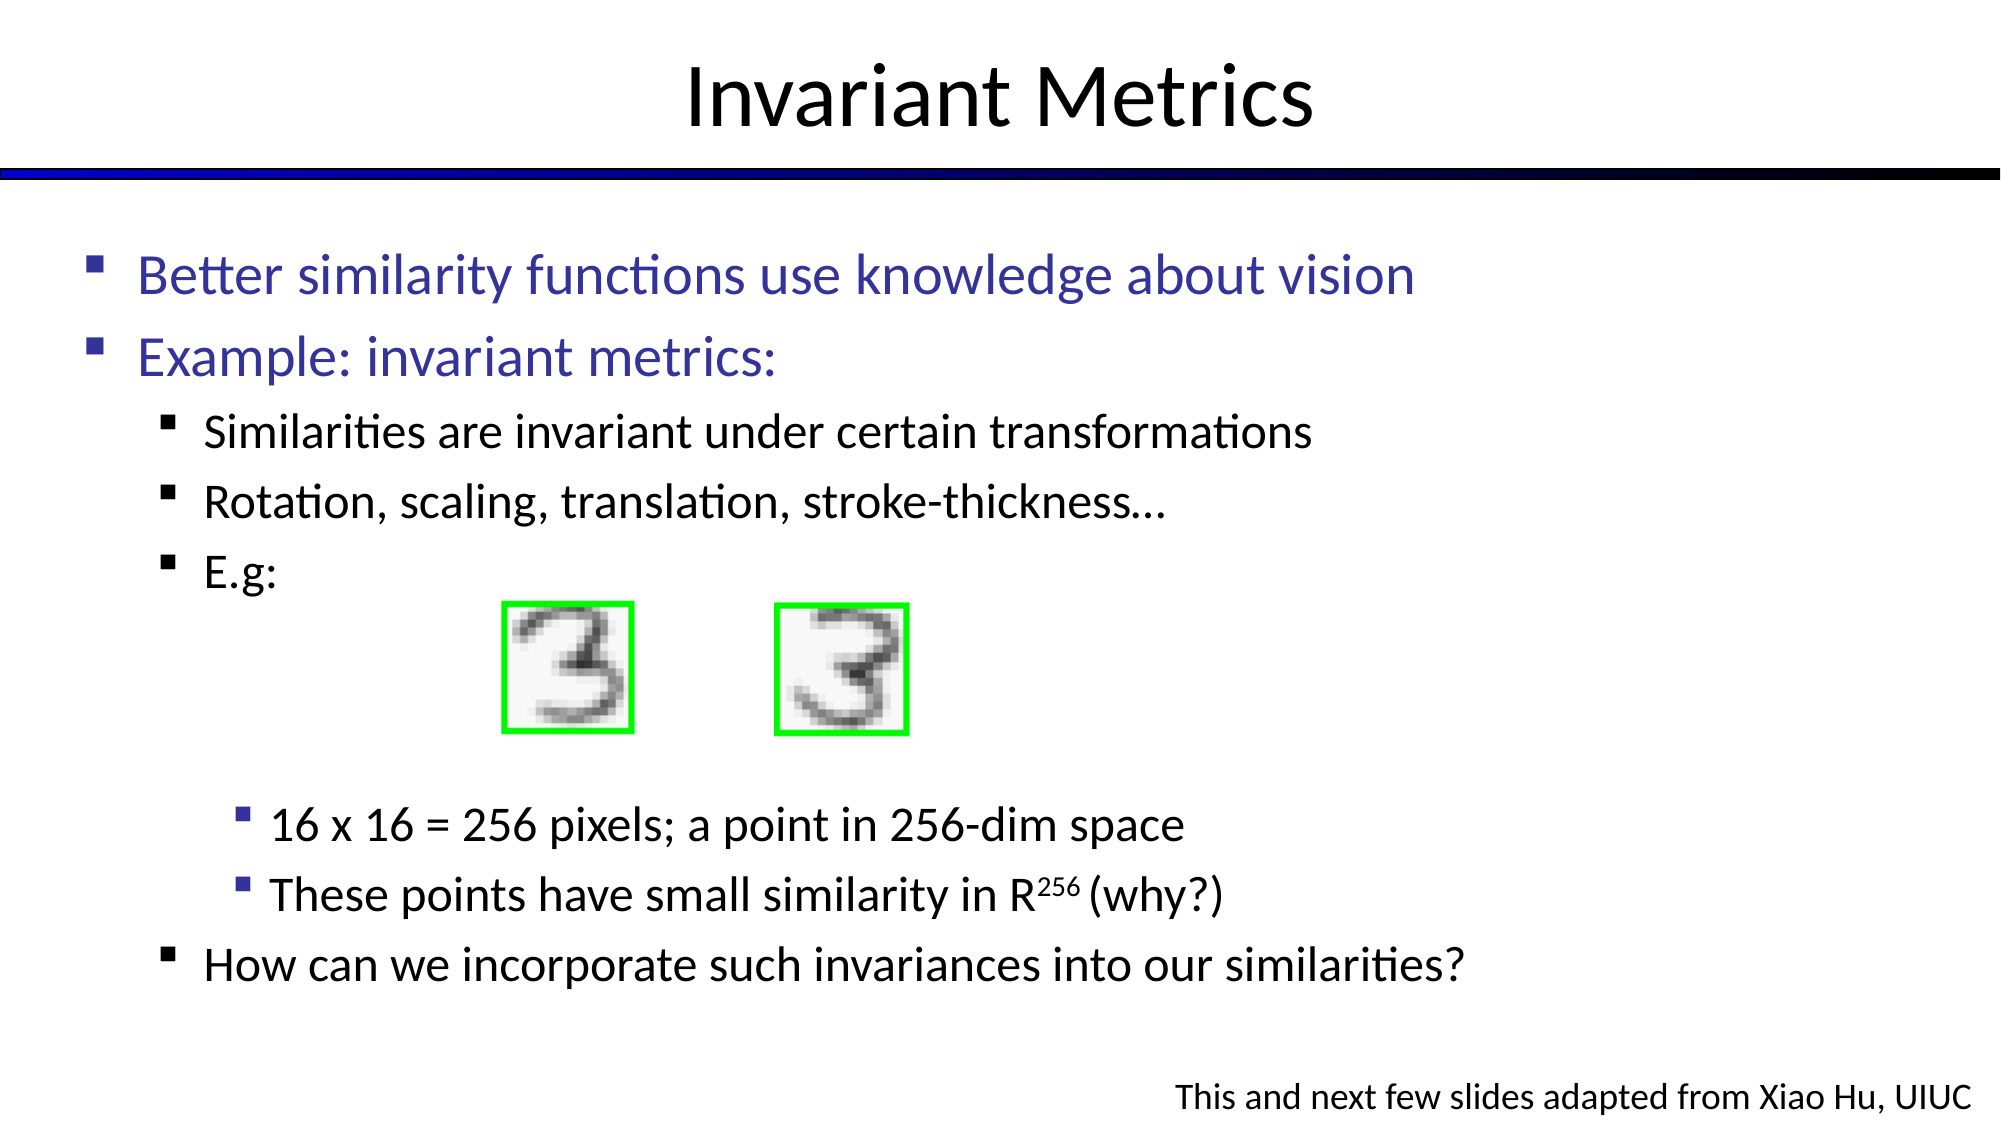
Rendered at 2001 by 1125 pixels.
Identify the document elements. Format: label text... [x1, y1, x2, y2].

title Invariant Metrics [0, 0, 2000, 184]
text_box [499, 598, 638, 737]
text_box This and next few slides adapted from Xiao Hu, UIUC [1024, 1064, 1988, 1125]
list Better similarity functions use knowledge about vision Example: invariant metrics: Similarities are invariant under certain transformations Rotation, scaling, translation, stroke-thickness… E.g: 16 x 16 = 256 pixels; a point in 256-dim space These points have small similarity in R256 (why?) How can we incorporate such invariances into our similarities? [66, 228, 1934, 1006]
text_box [774, 598, 913, 738]
